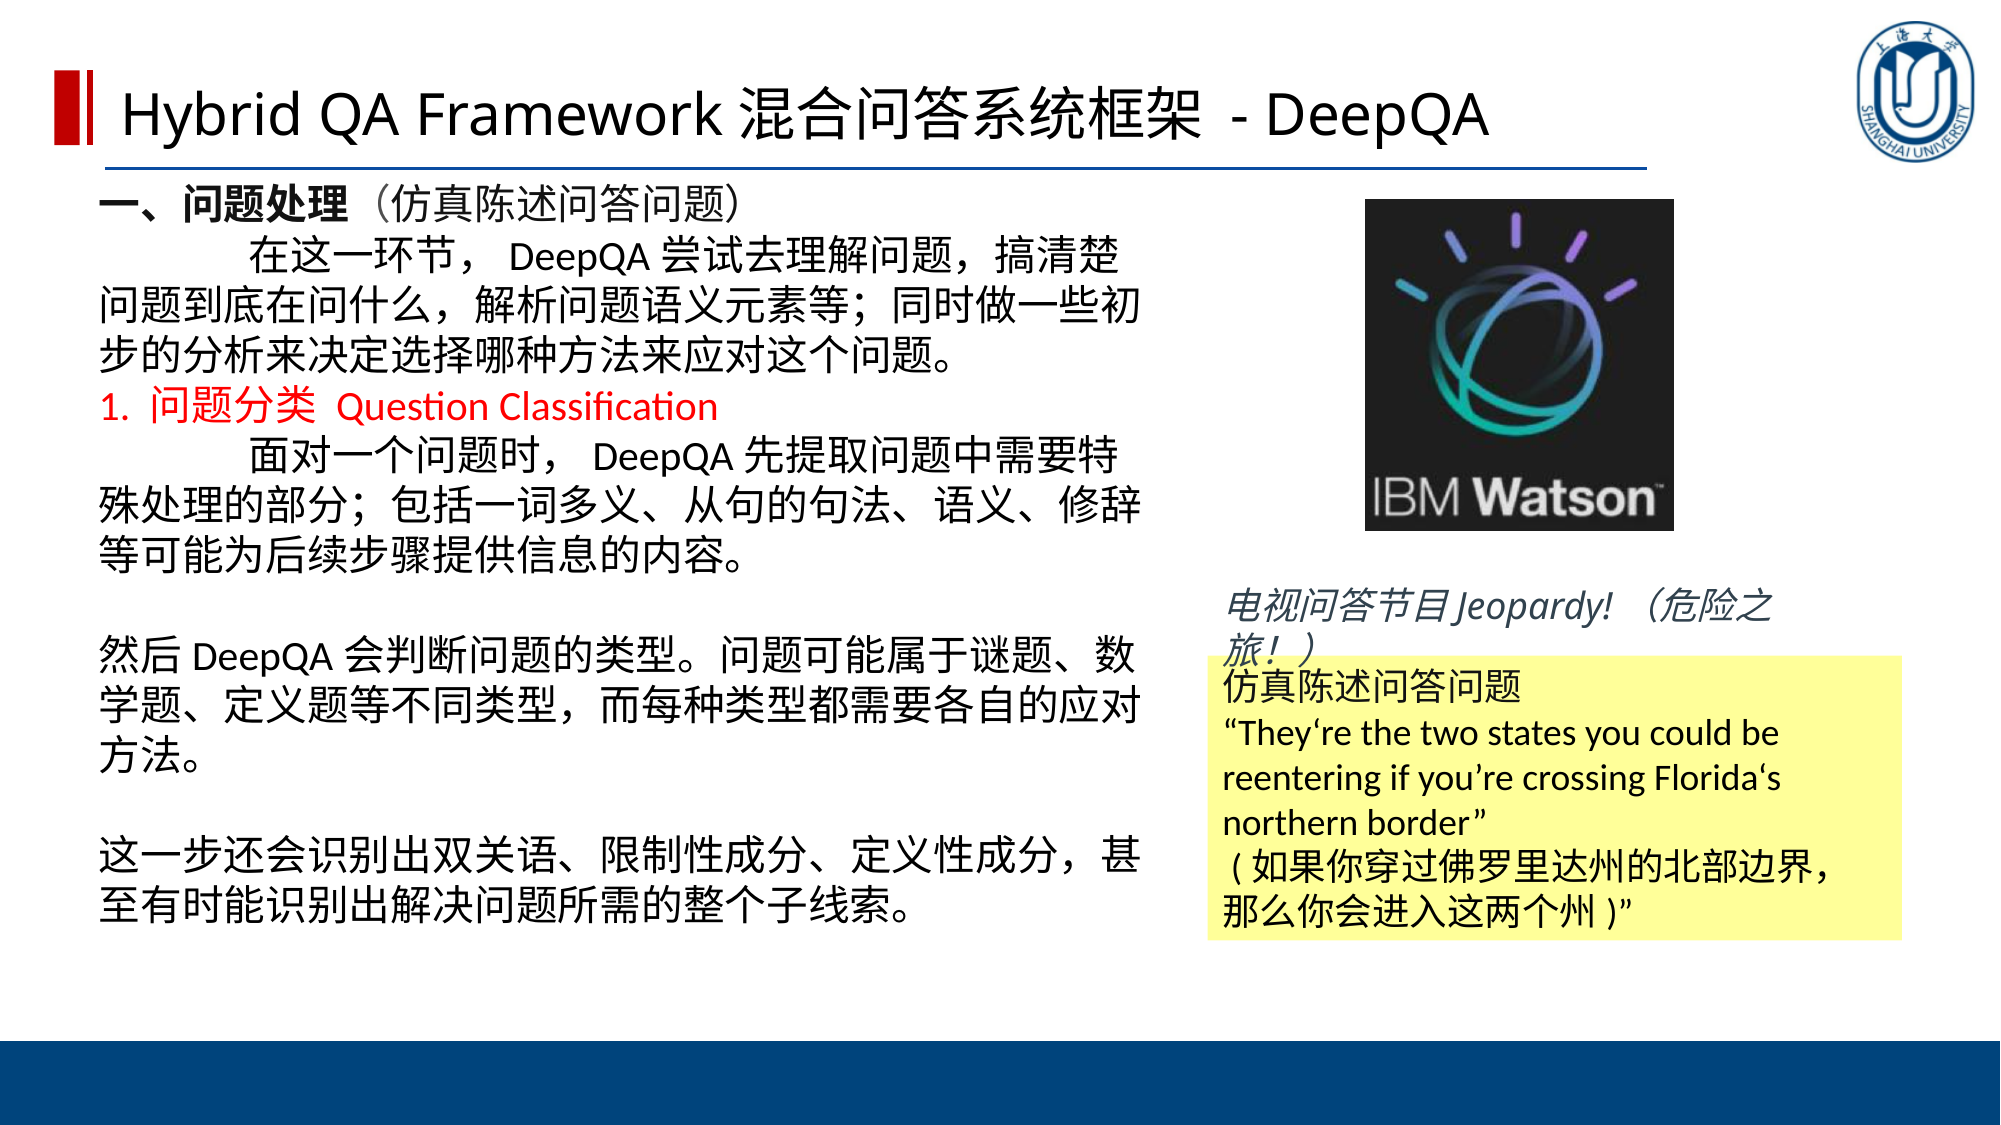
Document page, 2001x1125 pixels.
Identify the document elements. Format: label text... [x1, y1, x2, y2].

picture [1855, 21, 1978, 163]
text_box 仿真陈述问答问题 “They‘re the two states you could be reentering if you’re crossing Florida‘s northern border” (如果你穿过佛罗里达州的北部边界，那么你会进入这两个州)” [1207, 655, 1902, 941]
text_box 电视问答节目Jeopardy!（危险之旅！） [1207, 574, 1876, 680]
text_box 一、问题处理（仿真陈述问答问题） 在这一环节，DeepQA尝试去理解问题，搞清楚问题到底在问什么，解析问题语义元素等；同时做一些初步的分析来决定选择哪种方法来应对这个问题。 1. 问题分类 Question Classification 面对一个问题时，DeepQA先提取问题中需要特殊处理的部分；包括一词多义、从句的句法、语义、修辞等可能为后续步骤提供信息的内容。 然后DeepQA会判断问题的类型。问题可能属于谜题、数学题、定义题等不同类型，而每种类型都需要各自的应对方法。 这一步还会识别出双关语、限制性成分、定义性成分，甚至有时能识别出解决问题所需的整个子线索。 [83, 171, 1159, 937]
picture [1365, 199, 1674, 532]
text_box Hybrid QA Framework混合问答系统框架 - DeepQA [105, 69, 1653, 155]
